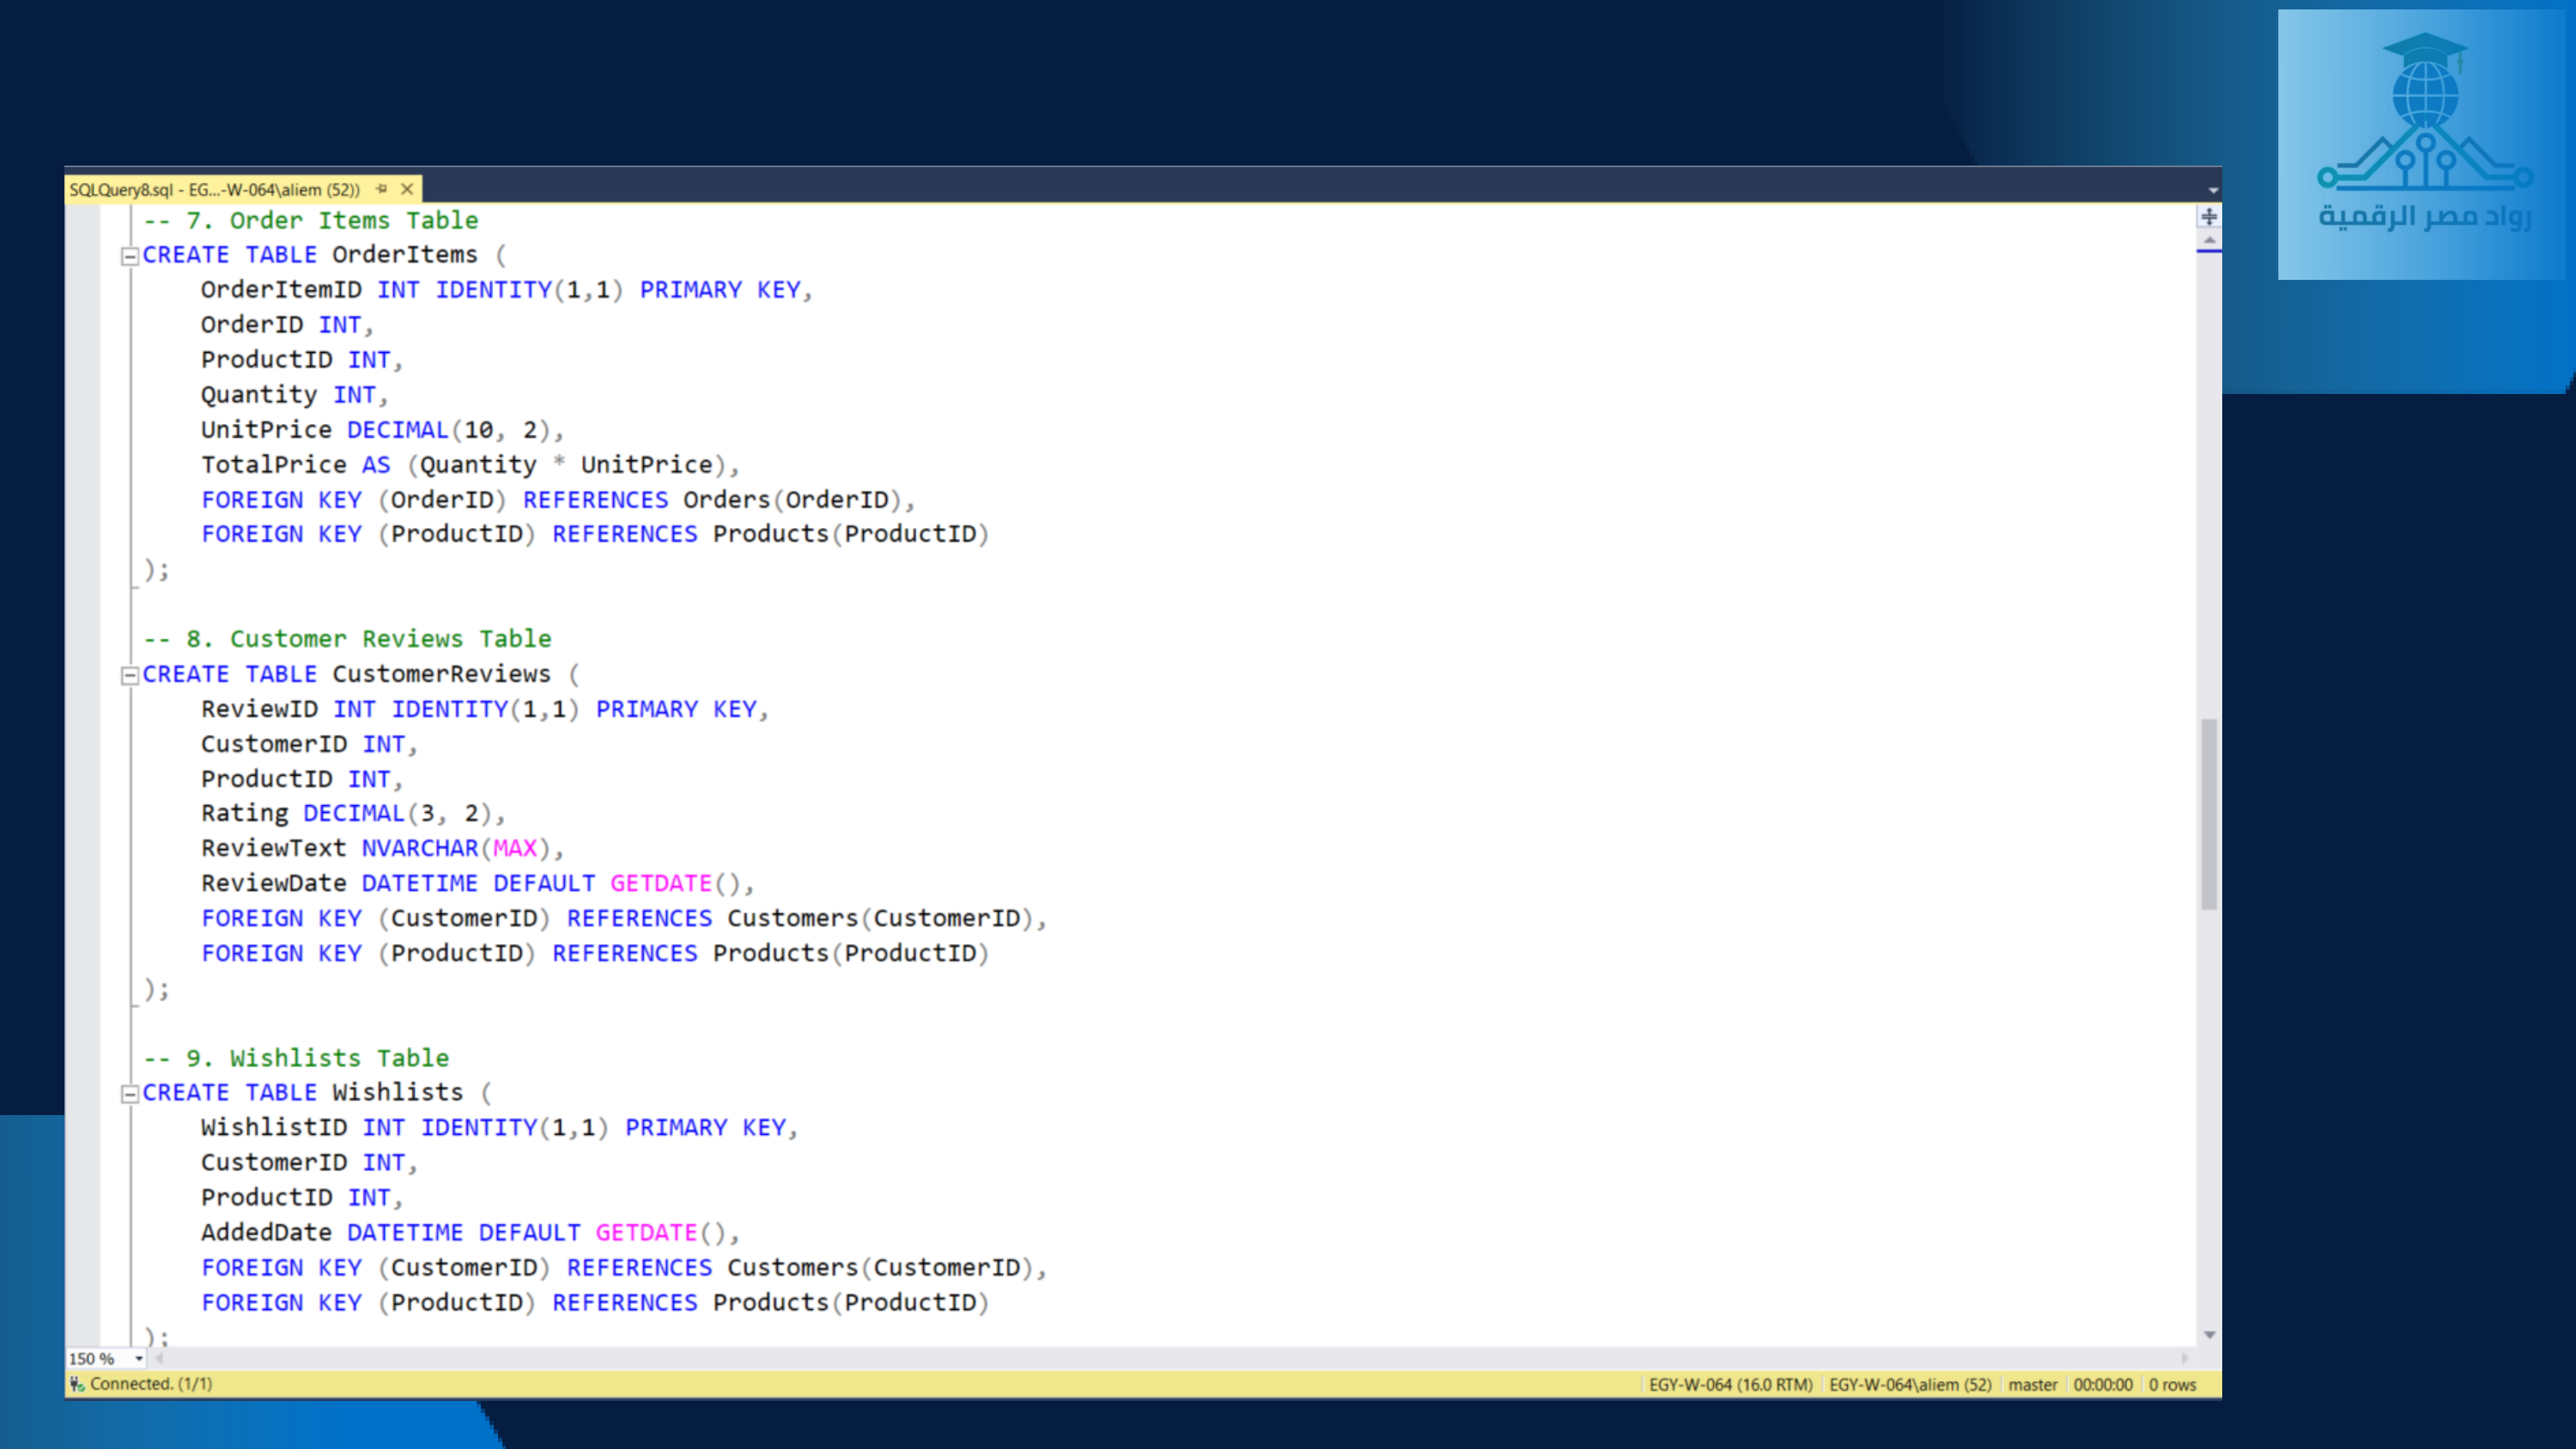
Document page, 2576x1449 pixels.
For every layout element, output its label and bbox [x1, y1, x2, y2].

picture [64, 166, 2222, 1401]
text_box [0, 1115, 540, 1449]
text_box [1882, 0, 2576, 395]
